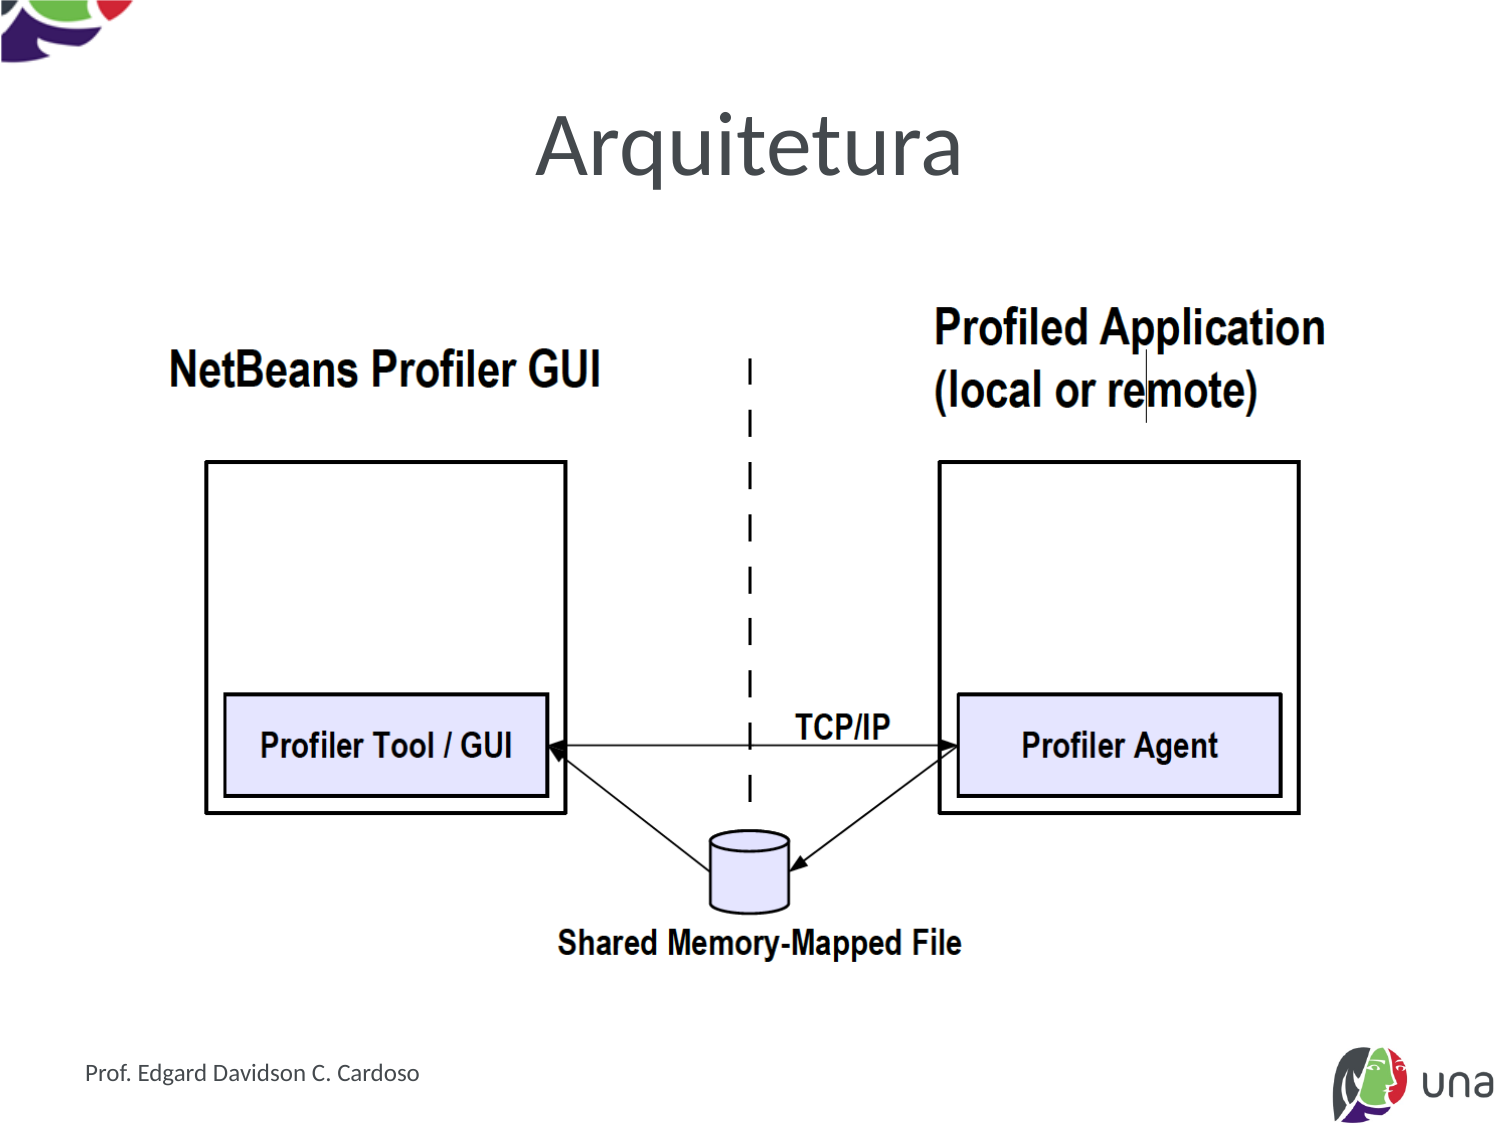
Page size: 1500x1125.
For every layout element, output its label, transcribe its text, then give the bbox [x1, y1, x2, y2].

picture [1330, 1044, 1500, 1125]
picture [147, 282, 1345, 977]
picture [0, 0, 141, 69]
title Arquitetura [75, 45, 1425, 233]
